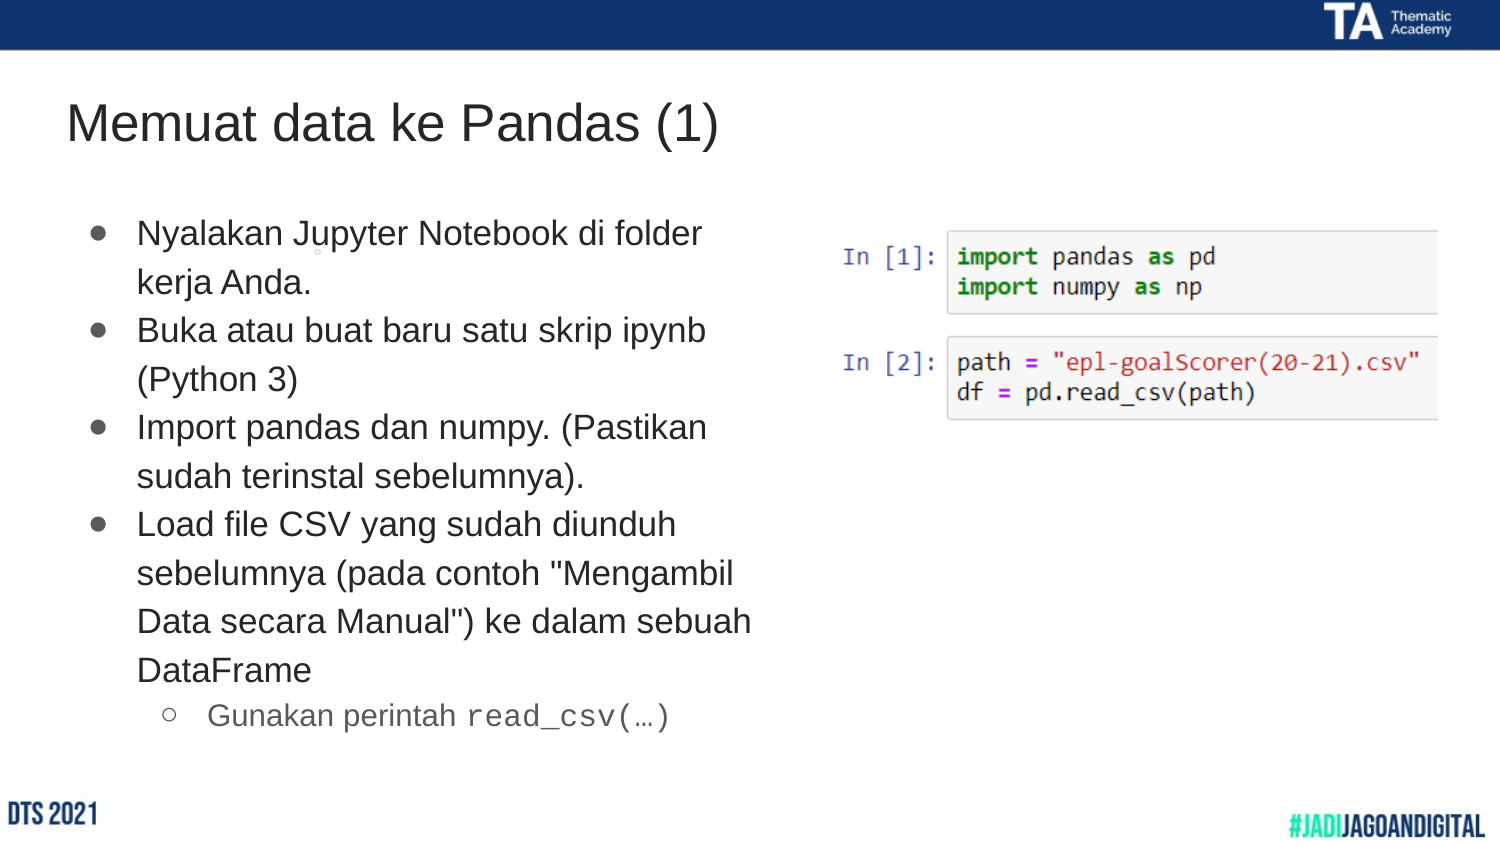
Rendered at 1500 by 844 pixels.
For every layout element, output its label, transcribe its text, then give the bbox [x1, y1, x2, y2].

list Nyalakan Jupyter Notebook di folder kerja Anda. Buka atau buat baru satu skrip ipynb (Python 3) Import pandas dan numpy. (Pastikan sudah terinstal sebelumnya). Load file CSV yang sudah diunduh sebelumnya (pada contoh "Mengambil Data secara Manual") ke dalam sebuah DataFrame Gunakan perintah read_csv(…) [51, 189, 788, 750]
title Memuat data ke Pandas (1) [51, 72, 1449, 167]
picture [0, 0, 1500, 844]
